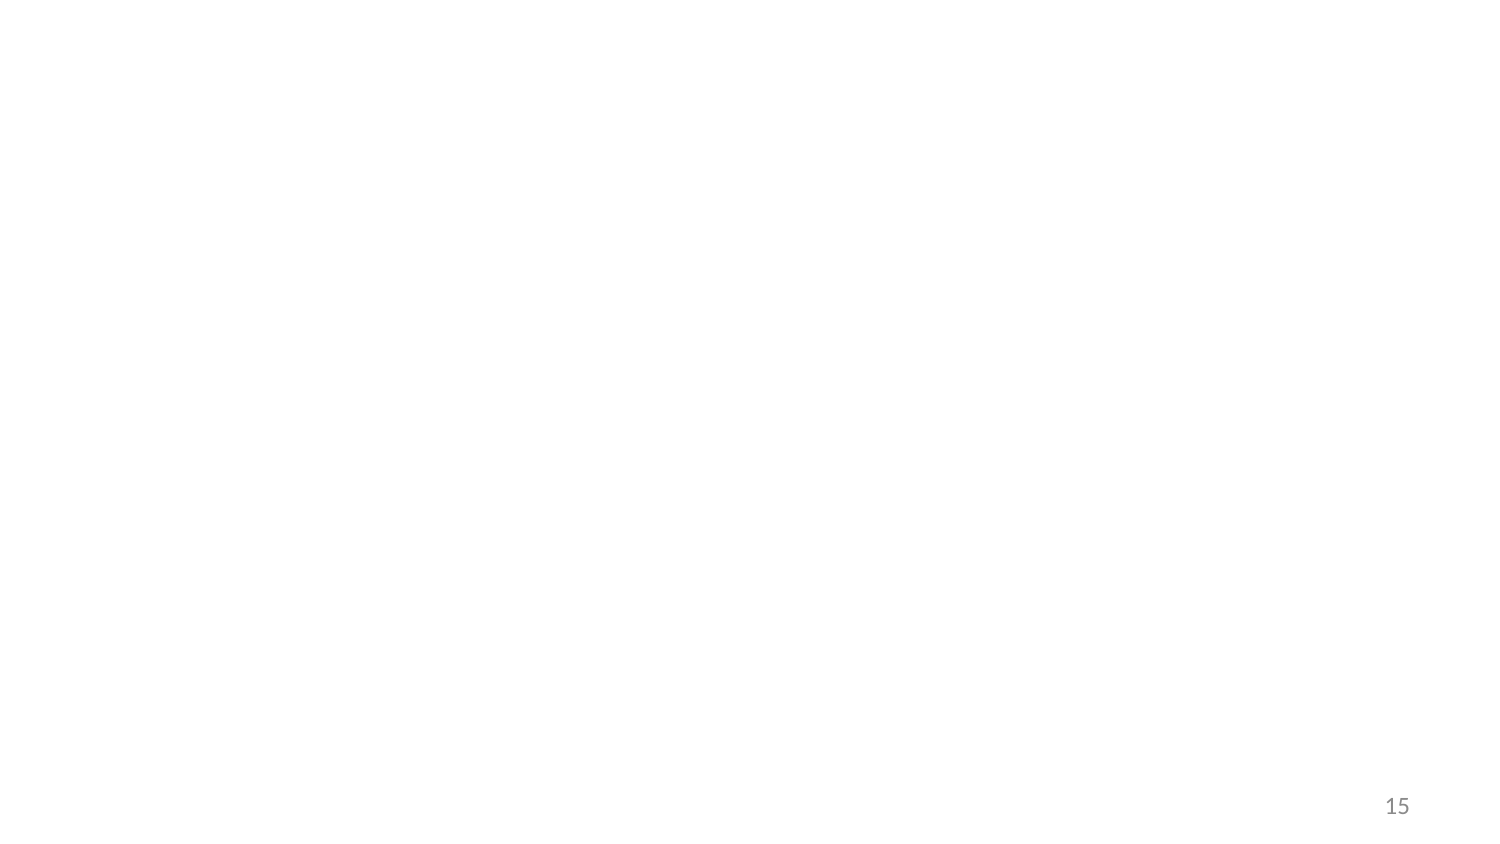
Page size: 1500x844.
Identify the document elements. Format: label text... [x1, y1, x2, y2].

slide_number 14 [1074, 782, 1425, 827]
